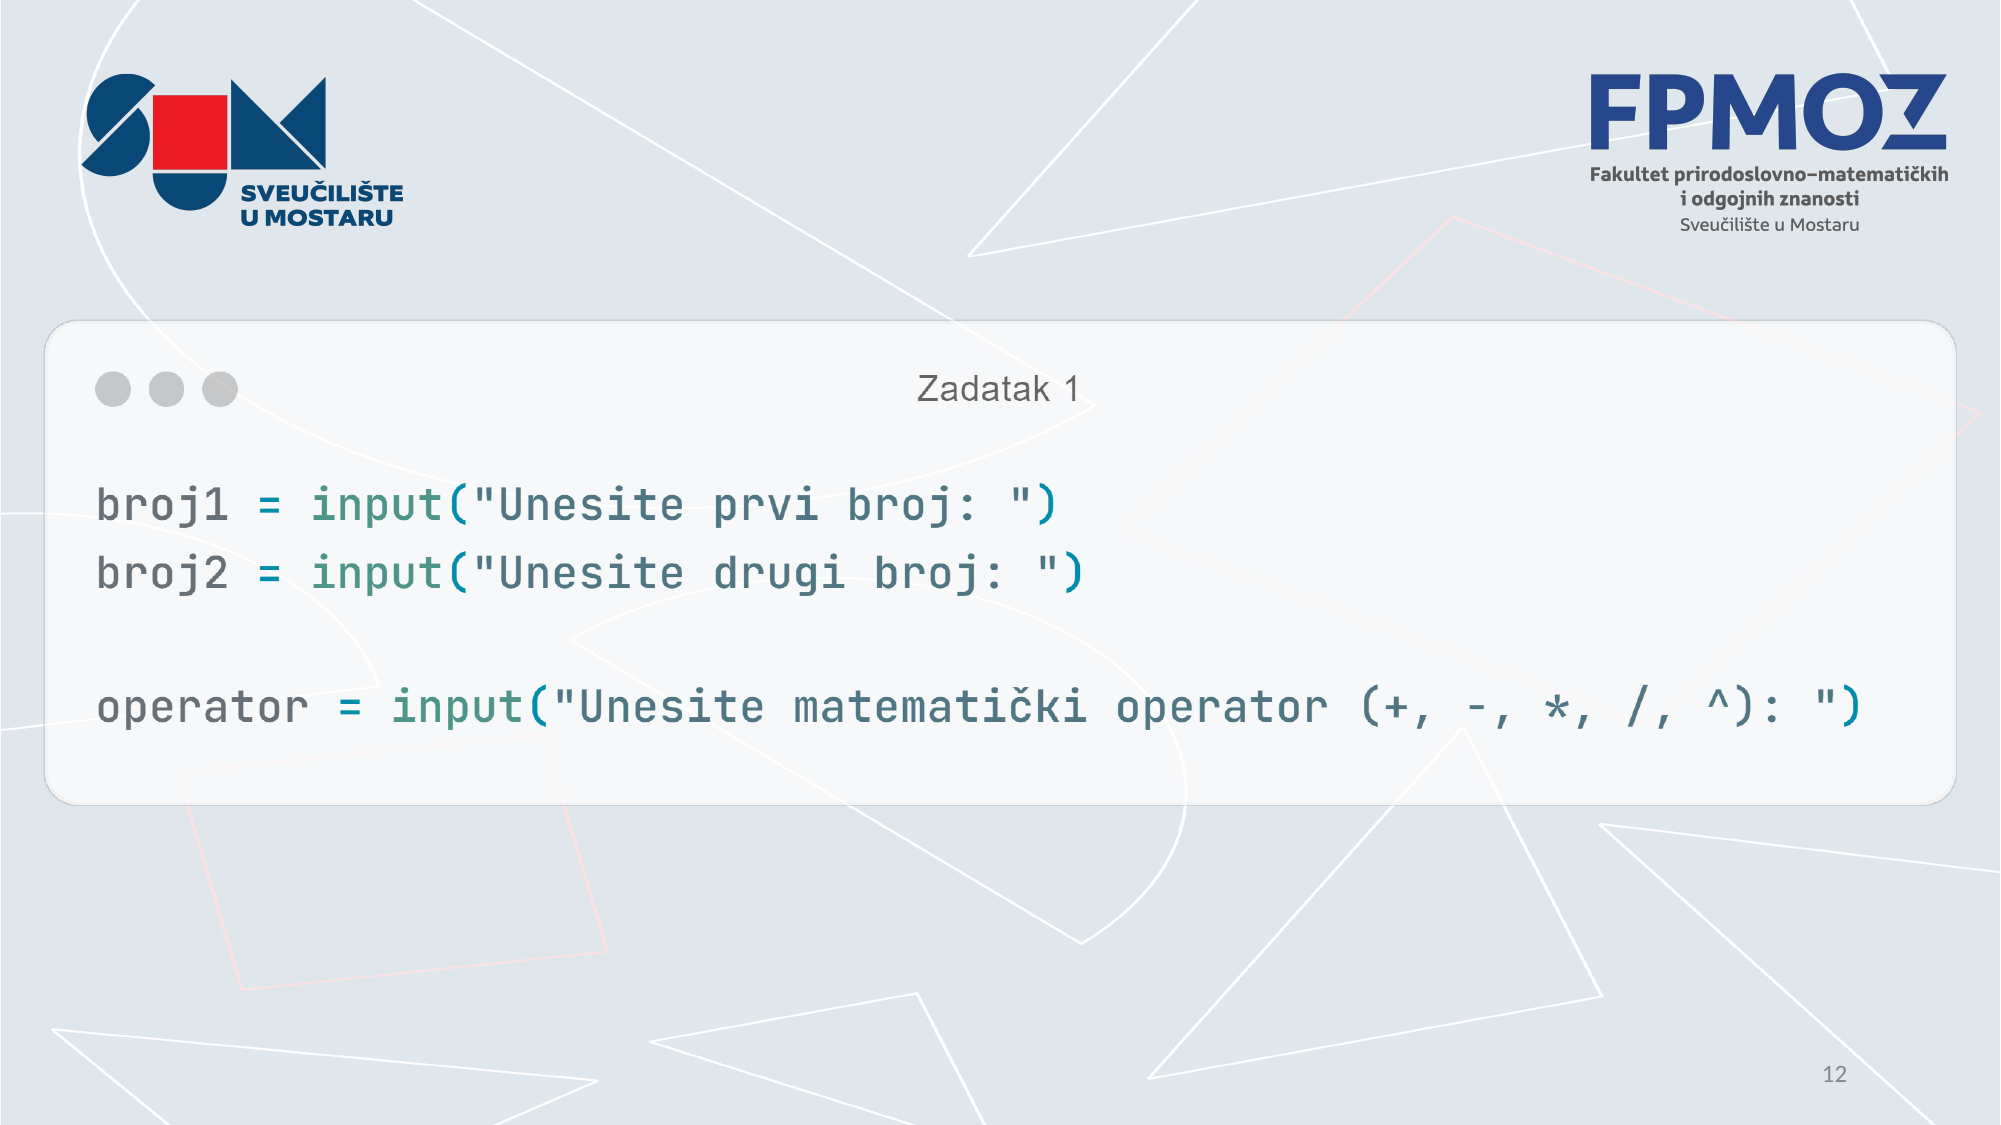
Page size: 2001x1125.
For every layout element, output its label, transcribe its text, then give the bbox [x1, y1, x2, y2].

slide_number 12 [1412, 1042, 1863, 1103]
picture [79, 54, 407, 231]
picture [0, 275, 2000, 850]
picture [1591, 73, 1948, 231]
